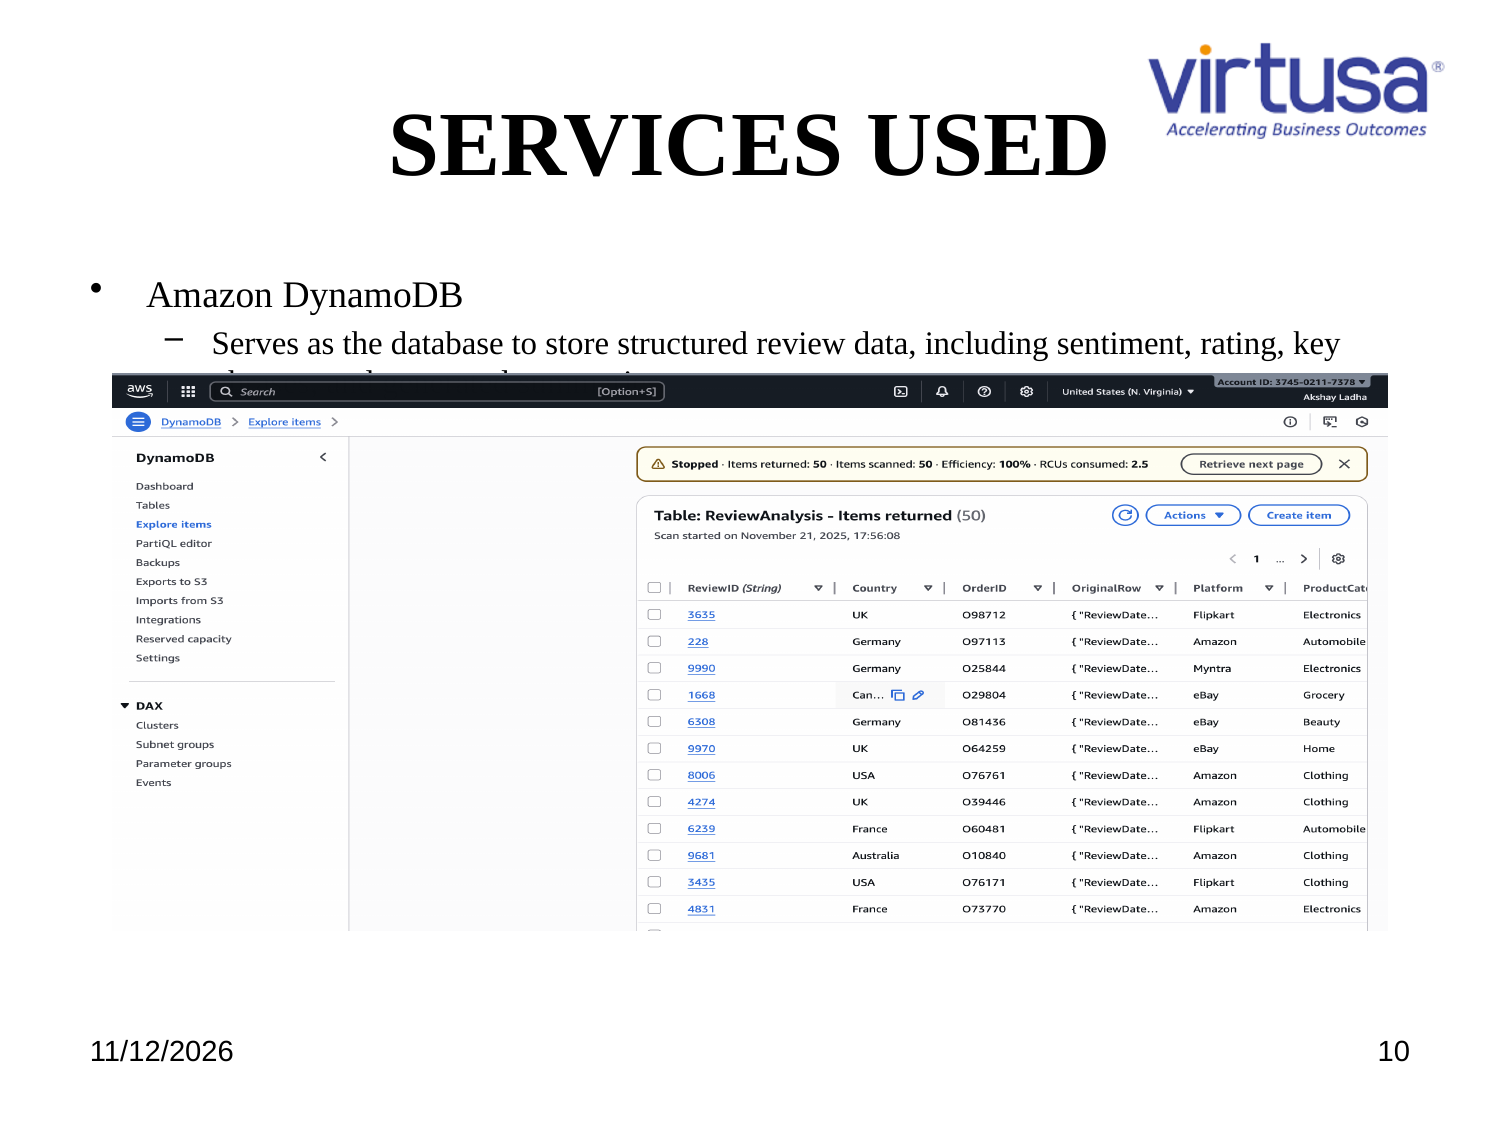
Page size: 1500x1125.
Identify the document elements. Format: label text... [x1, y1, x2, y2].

title SERVICES USED [74, 44, 1426, 233]
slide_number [74, 1024, 426, 1103]
picture [112, 373, 1388, 931]
picture [1129, 18, 1470, 151]
list Amazon DynamoDB Serves as the database to store structured review data, including sentiment, rating, key phrases, and generated summaries. [74, 262, 1426, 1006]
slide_number 10 [1074, 1024, 1426, 1103]
